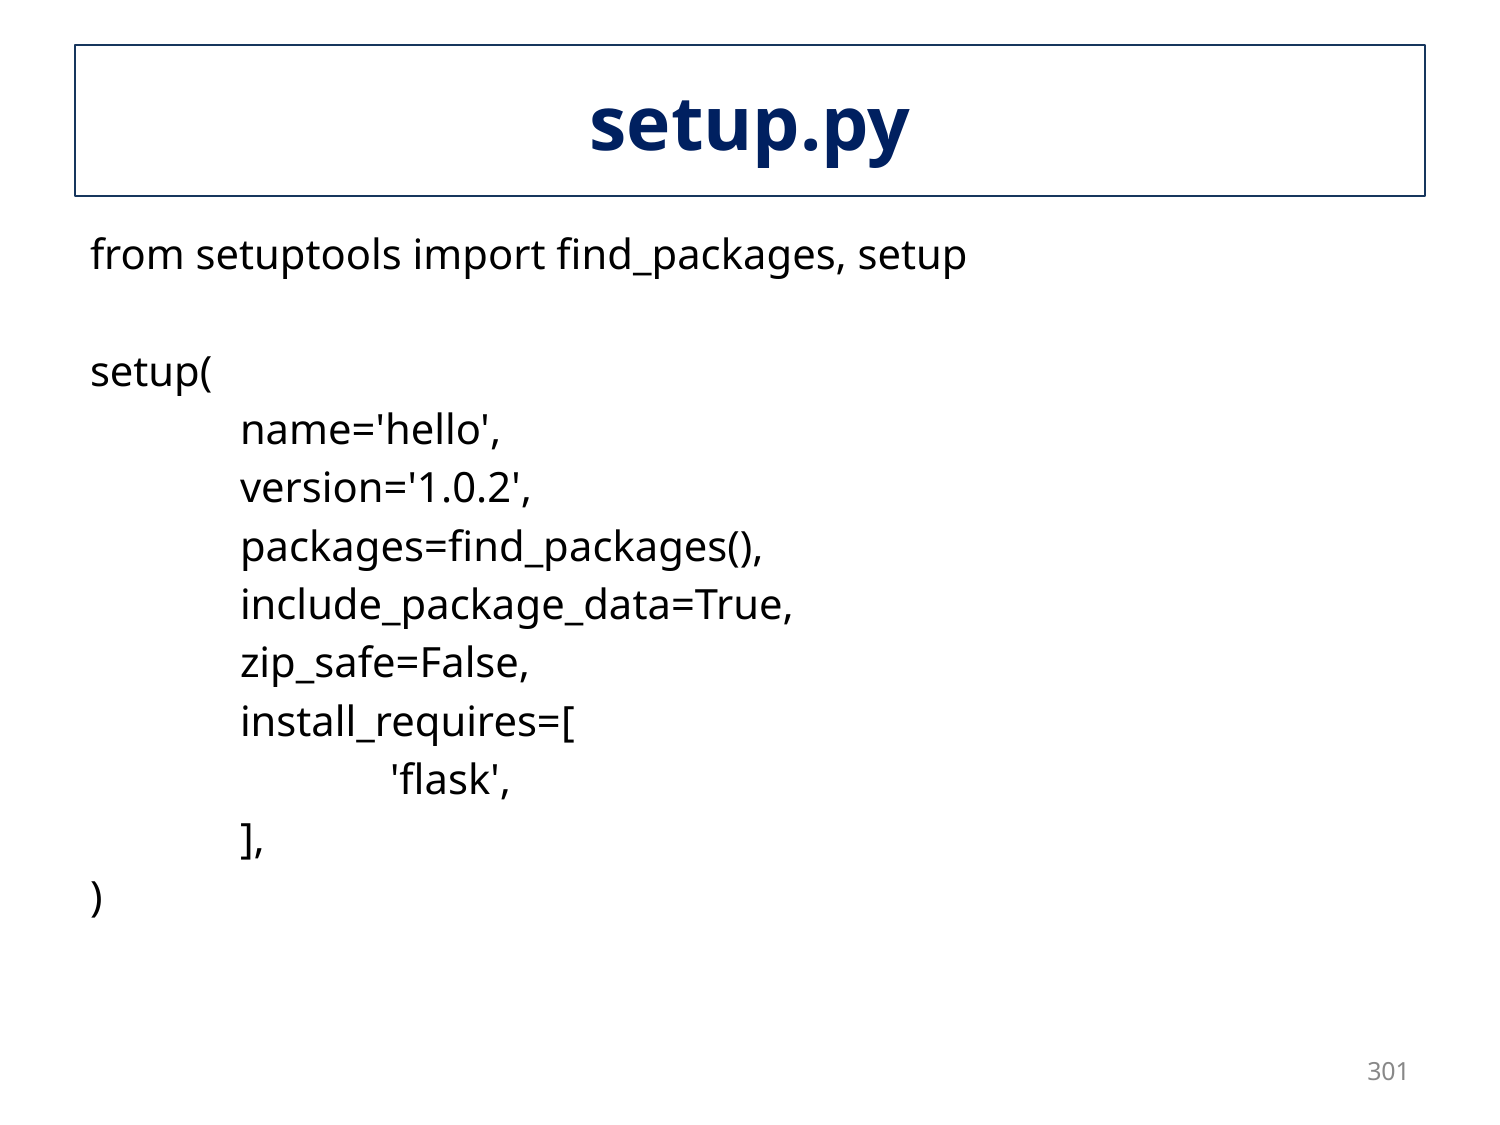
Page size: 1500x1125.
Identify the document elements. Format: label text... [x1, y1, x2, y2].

list from setuptools import find_packages, setup setup( name='hello', version='1.0.2', packages=find_packages(), include_package_data=True, zip_safe=False, install_requires=[ 'flask', ], ) [75, 219, 1425, 1005]
slide_number 301 [1074, 1042, 1425, 1103]
title setup.py [74, 44, 1426, 197]
